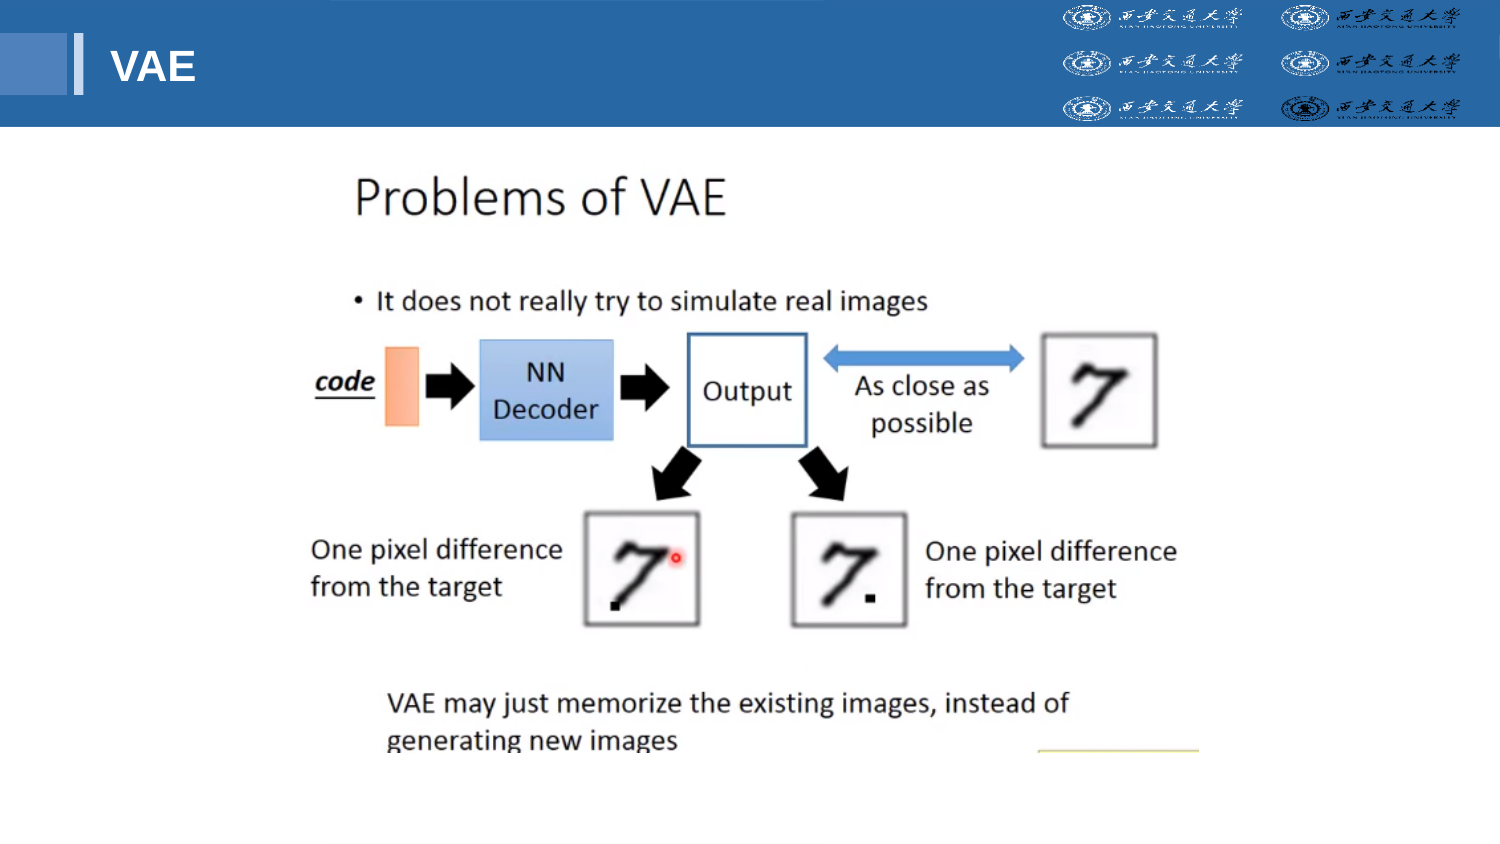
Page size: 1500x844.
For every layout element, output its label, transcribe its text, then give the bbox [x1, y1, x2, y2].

picture [0, 0, 1500, 127]
picture [301, 149, 1199, 753]
text_box [72, 31, 85, 97]
text_box [0, 33, 67, 96]
text_box VAE [95, 30, 212, 98]
